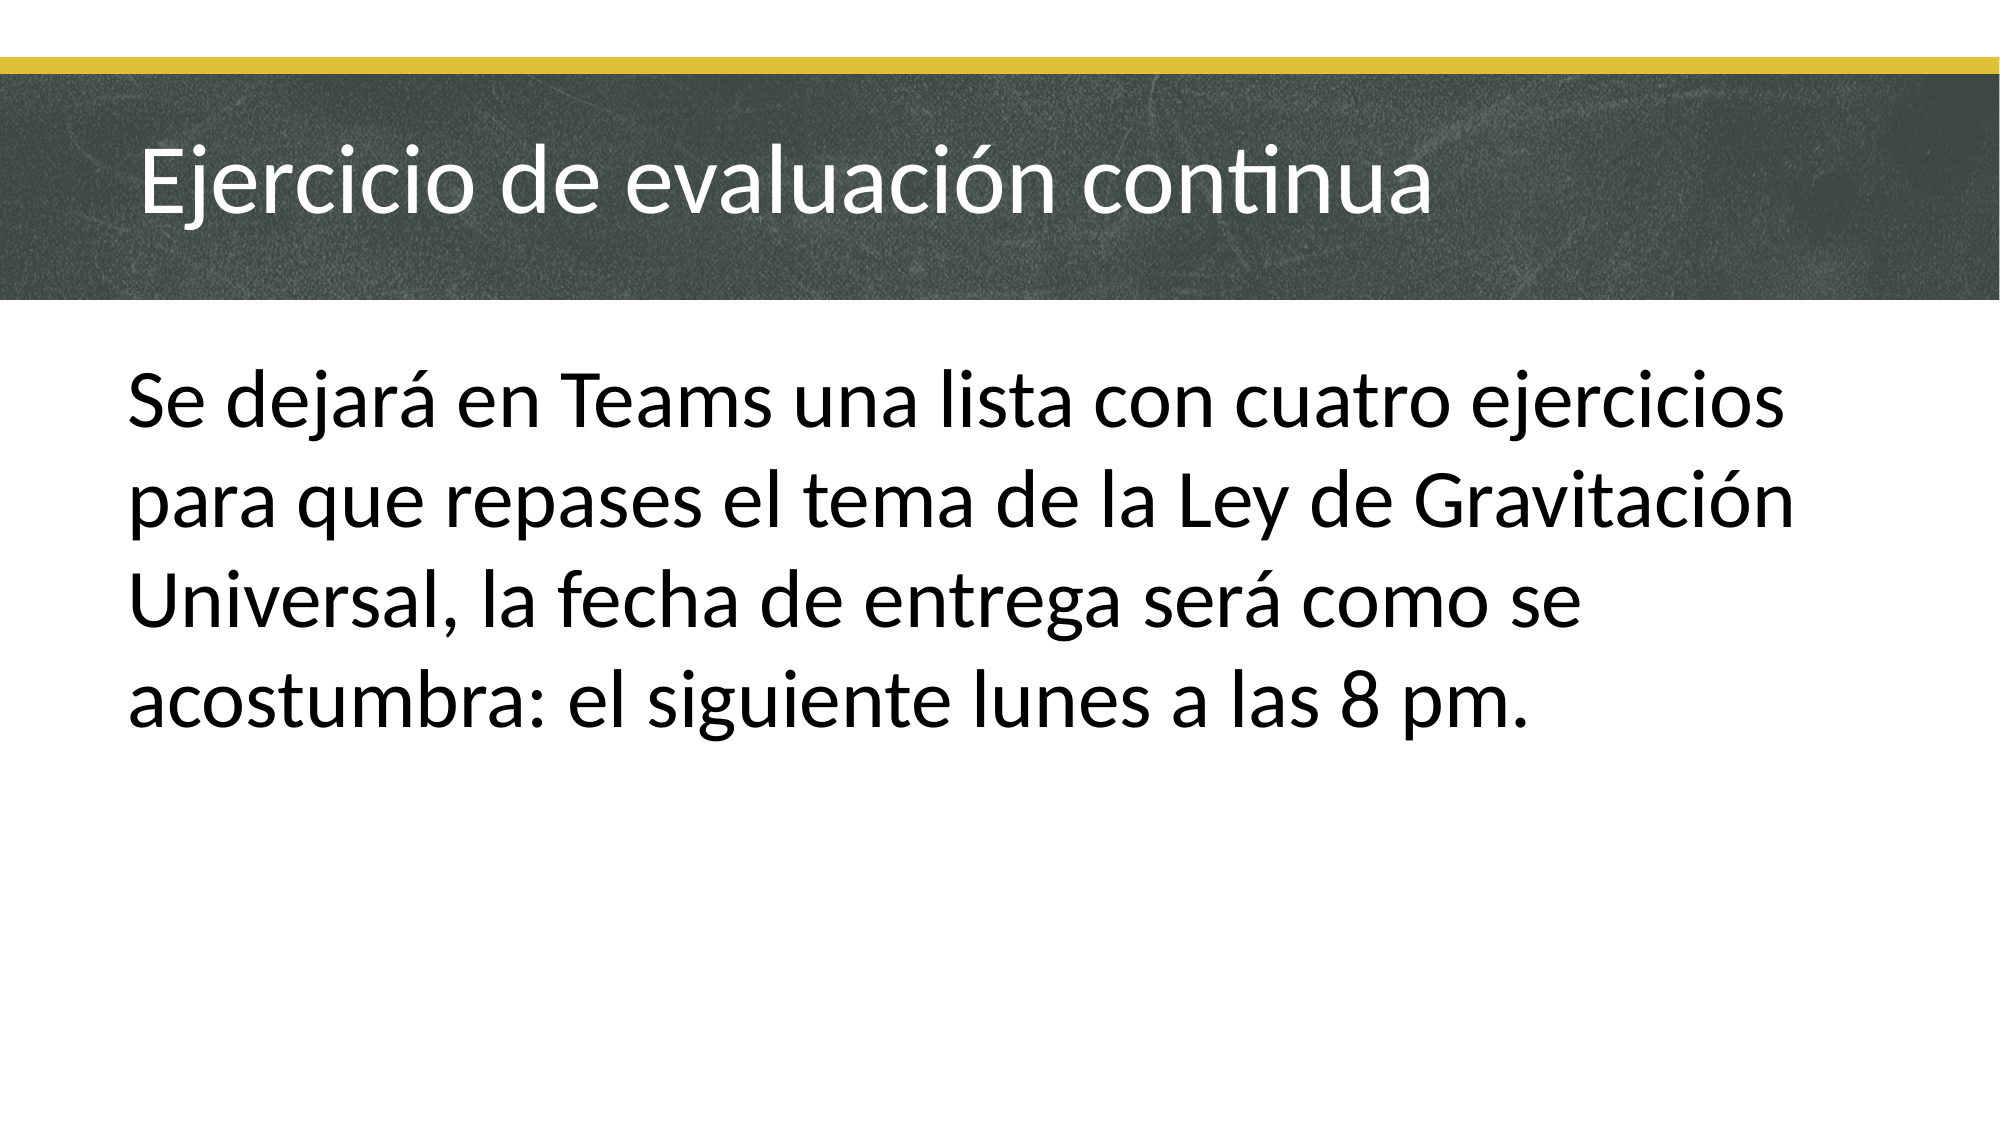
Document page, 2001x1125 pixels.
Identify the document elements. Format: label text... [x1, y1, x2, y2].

title Ejercicio de evaluación continua [123, 67, 1847, 291]
picture [0, 74, 2000, 300]
text_box Se dejará en Teams una lista con cuatro ejercicios para que repases el tema de la Ley de Gravitación Universal, la fecha de entrega será como se acostumbra: el siguiente lunes a las 8 pm. [112, 337, 1915, 752]
